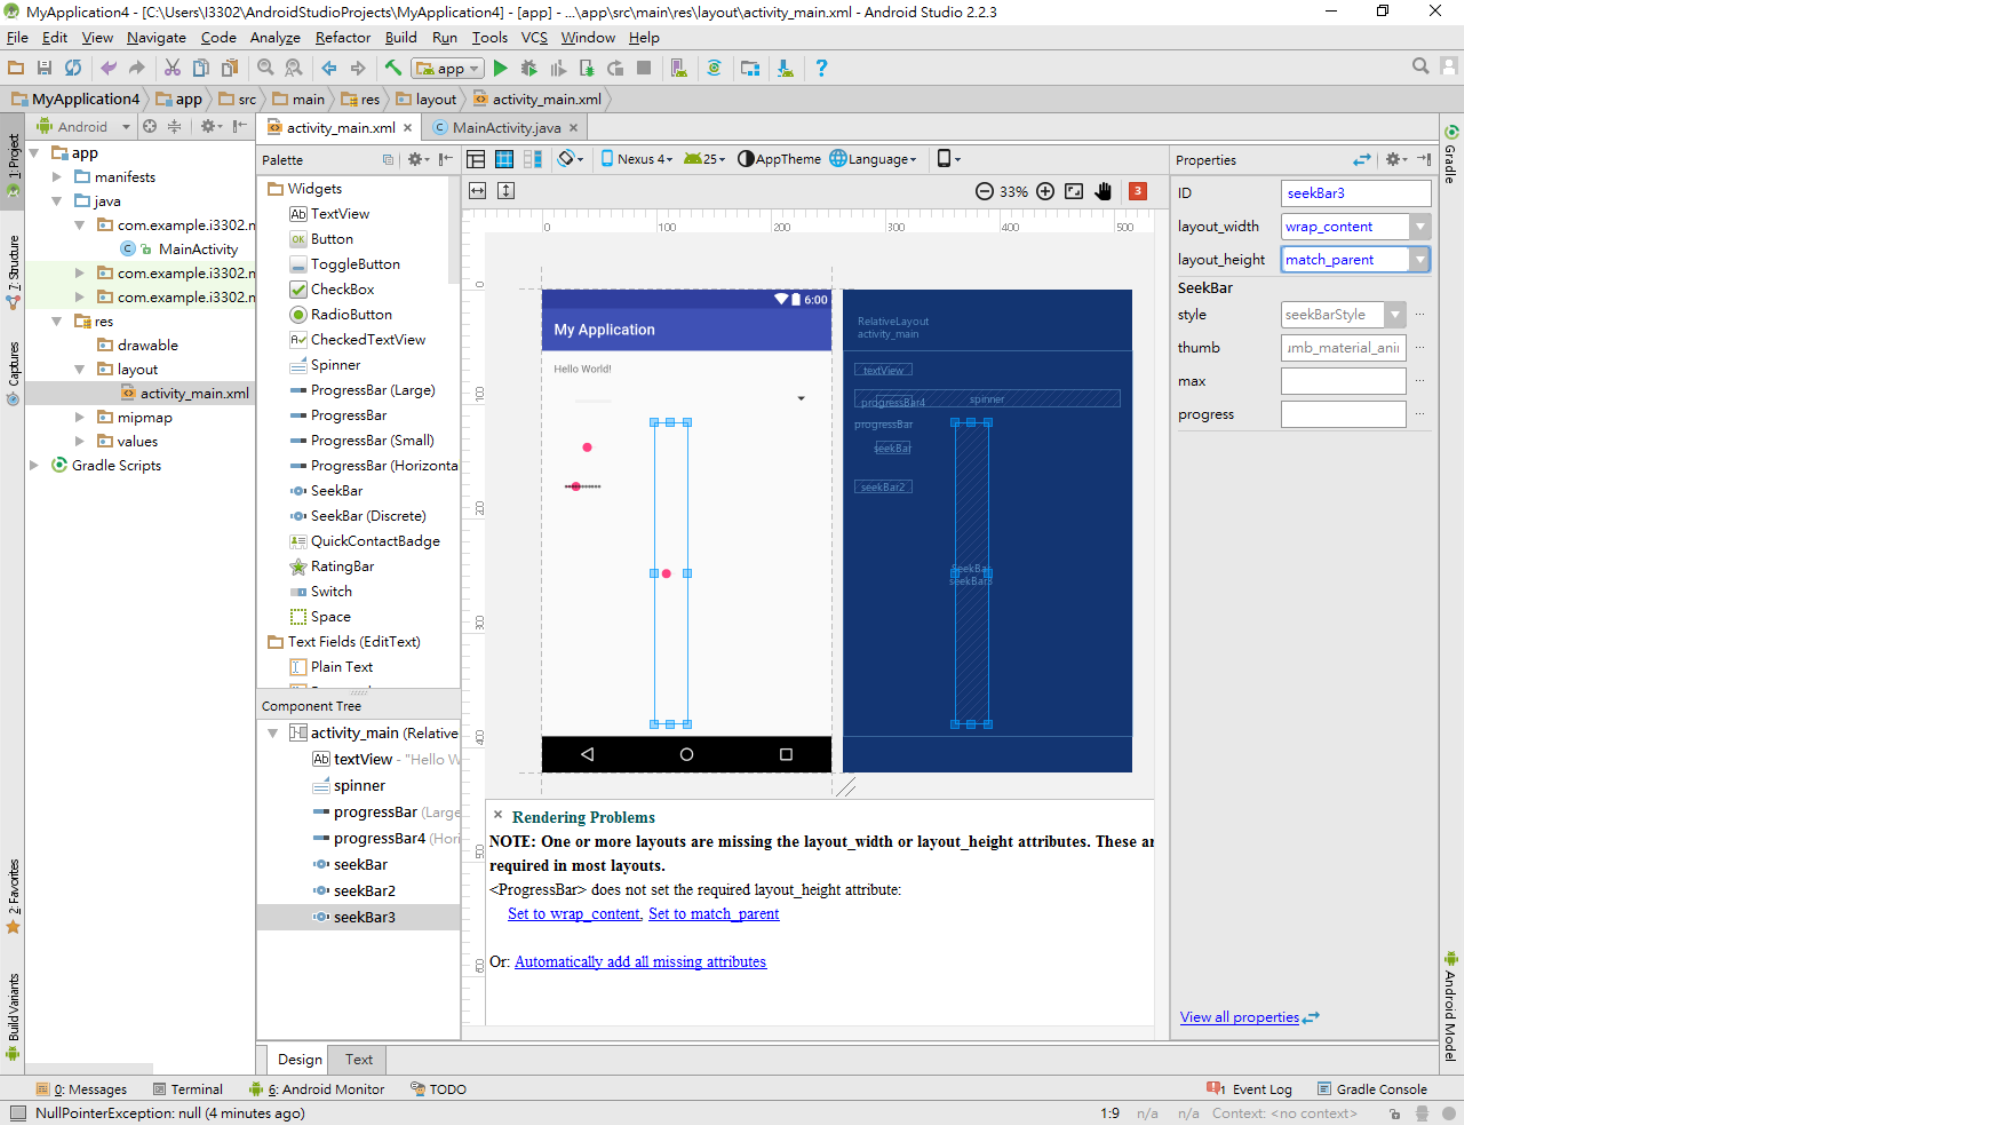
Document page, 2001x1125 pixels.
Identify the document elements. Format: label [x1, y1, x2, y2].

list [0, 0, 1464, 1125]
